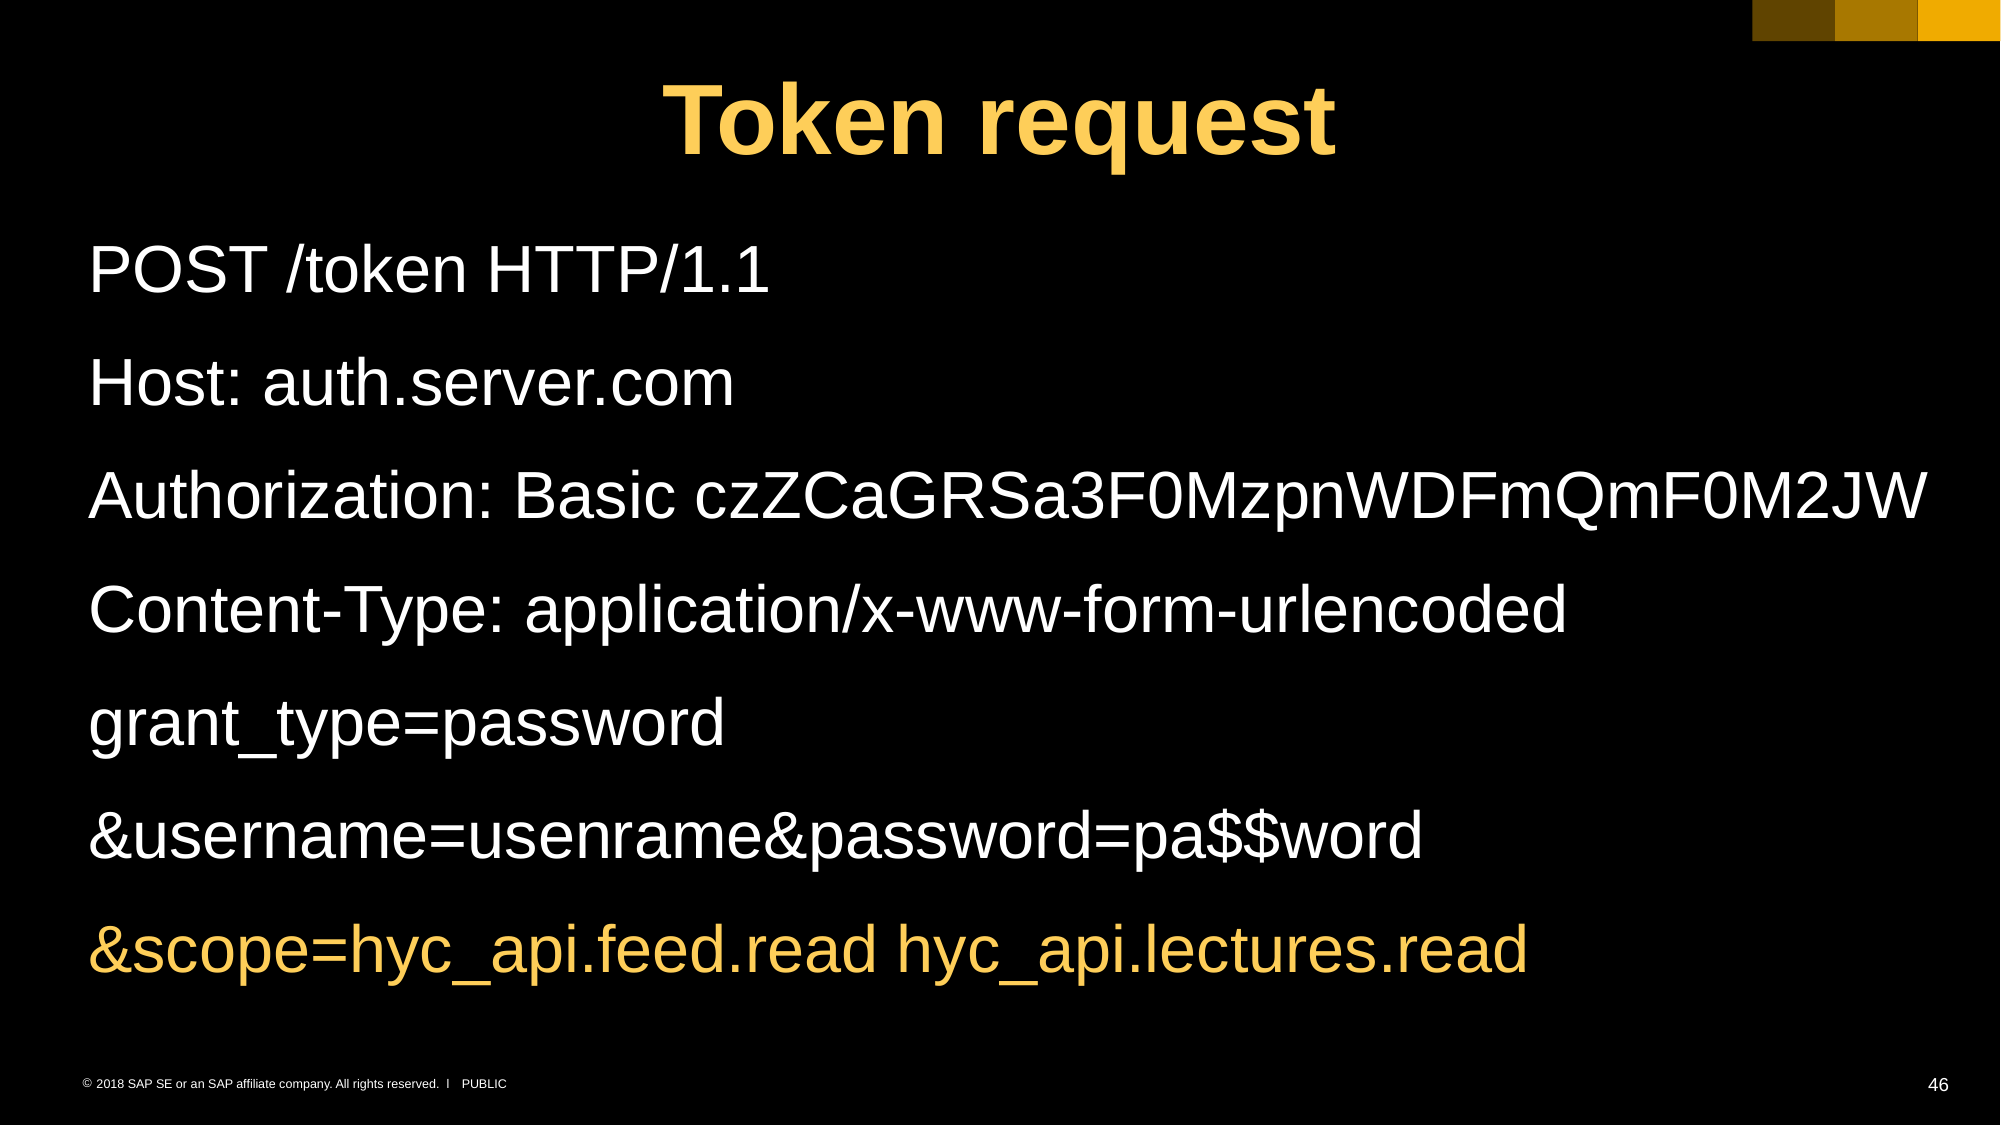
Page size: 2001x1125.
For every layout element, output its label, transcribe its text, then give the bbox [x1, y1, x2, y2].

text_box POST /token HTTP/1.1 Host: auth.server.com Authorization: Basic czZCaGRSa3F0MzpnWDFmQmF0M2JW Content-Type: application/x-www-form-urlencoded grant_type=password &username=usenrame&password=pa$$word &scope=hyc_api.feed.read hyc_api.lectures.read [88, 225, 1949, 1099]
text_box Token request [81, 46, 1919, 182]
